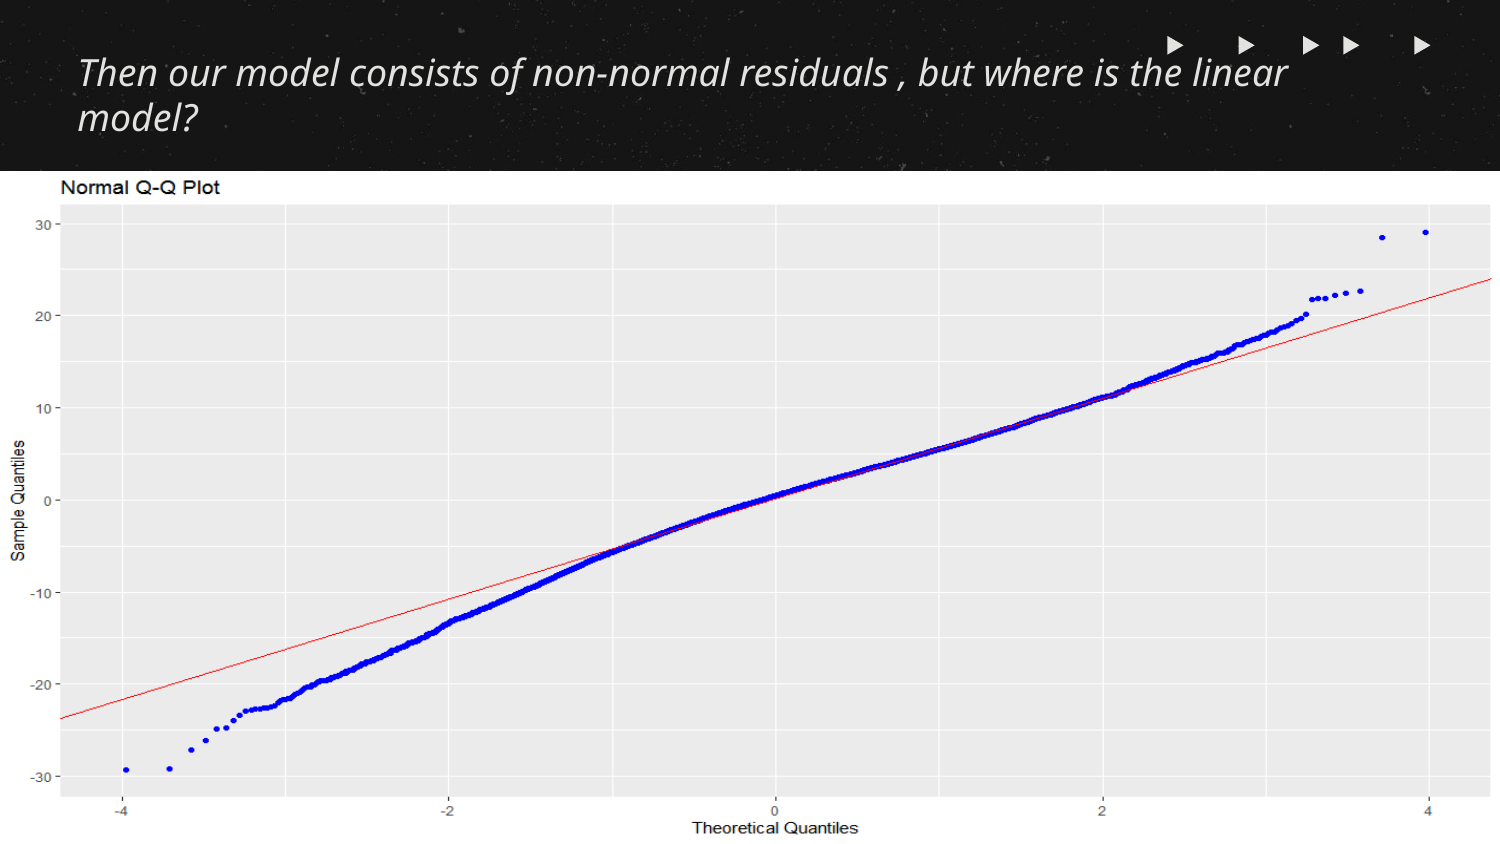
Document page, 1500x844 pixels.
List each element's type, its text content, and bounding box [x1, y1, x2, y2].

picture [0, 0, 1500, 844]
title Then our model consists of non-normal residuals , but where is the linear model? [62, 34, 1329, 112]
